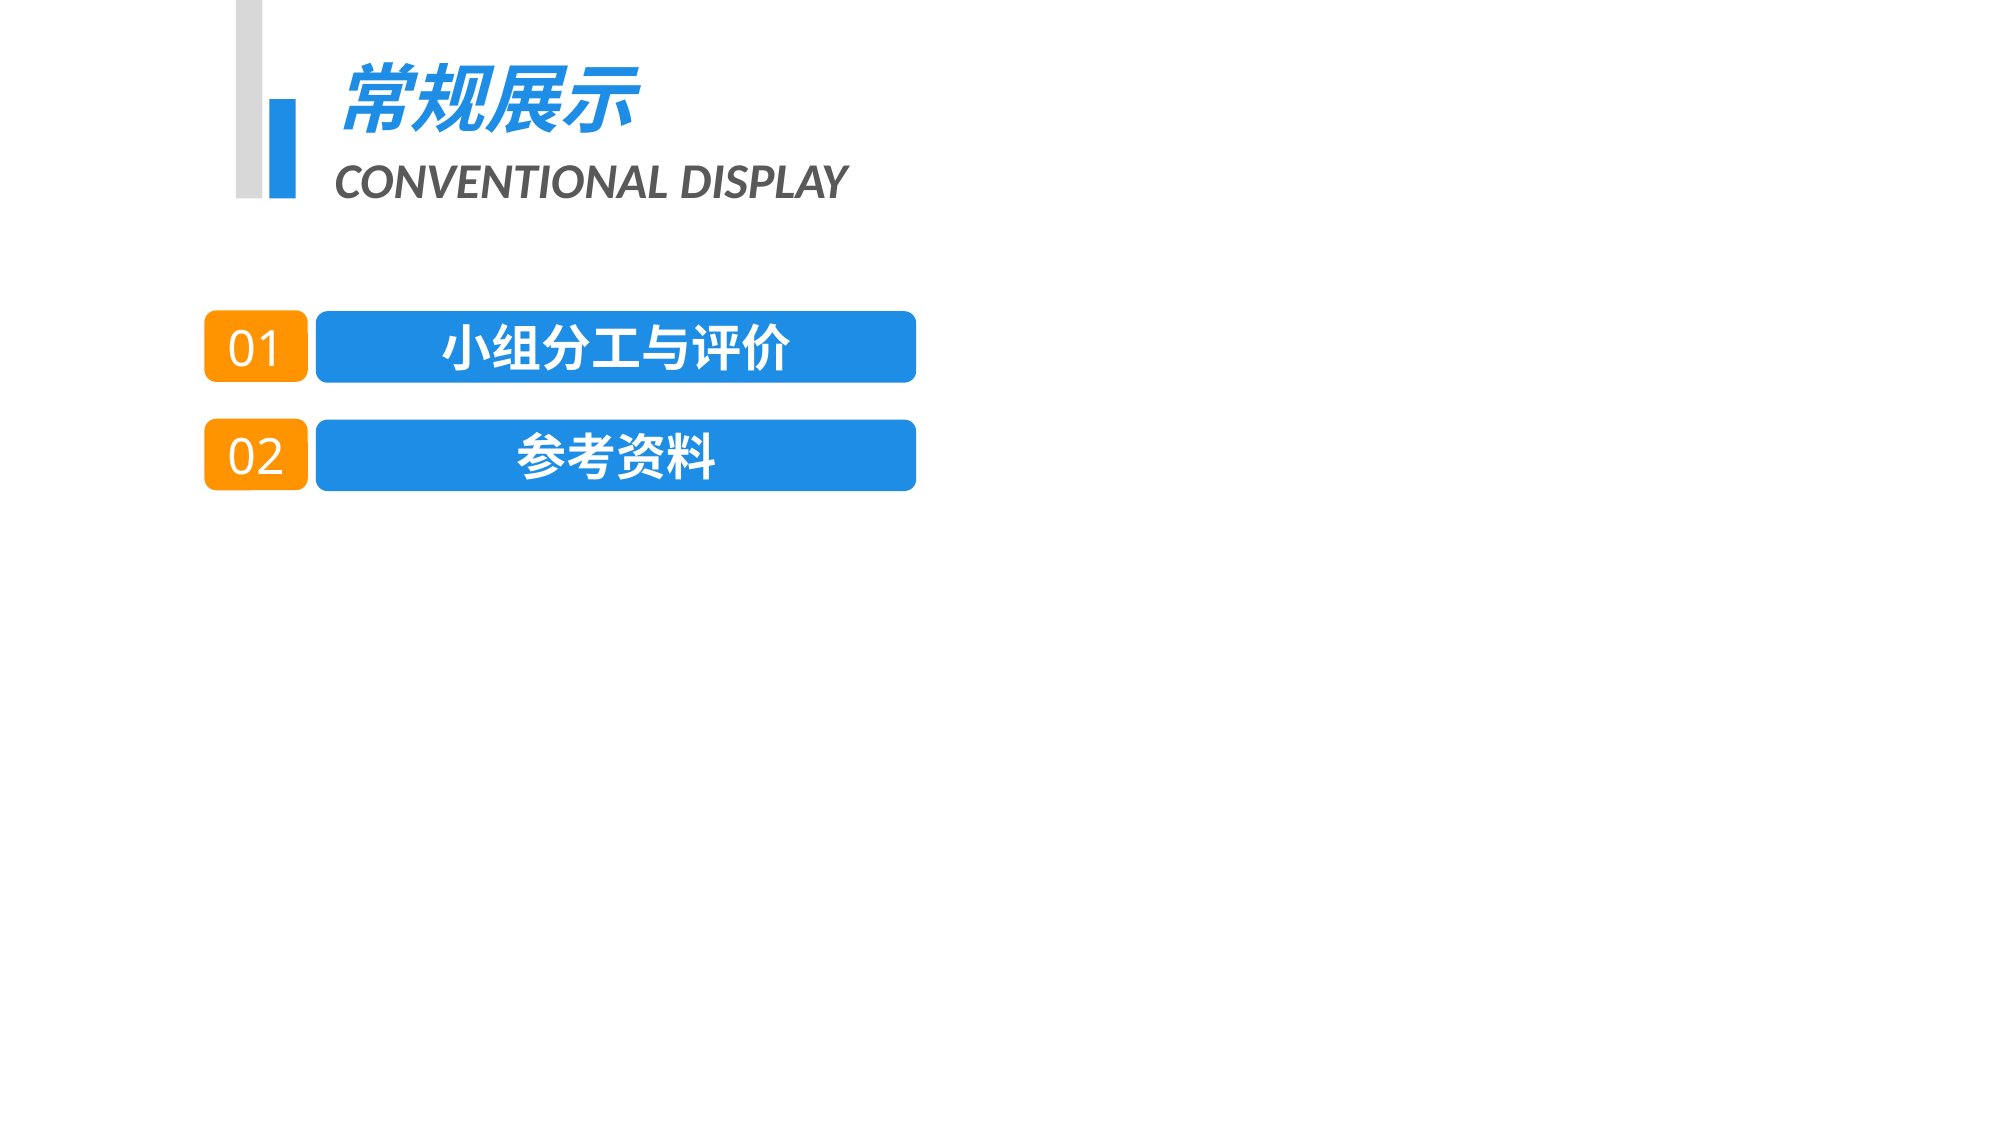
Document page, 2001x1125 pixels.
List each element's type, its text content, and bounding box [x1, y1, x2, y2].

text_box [204, 418, 917, 492]
text_box [235, 0, 263, 199]
text_box 常规展示 CONVENTIONAL DISPLAY [319, 33, 1059, 216]
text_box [204, 310, 917, 383]
text_box [269, 99, 296, 199]
